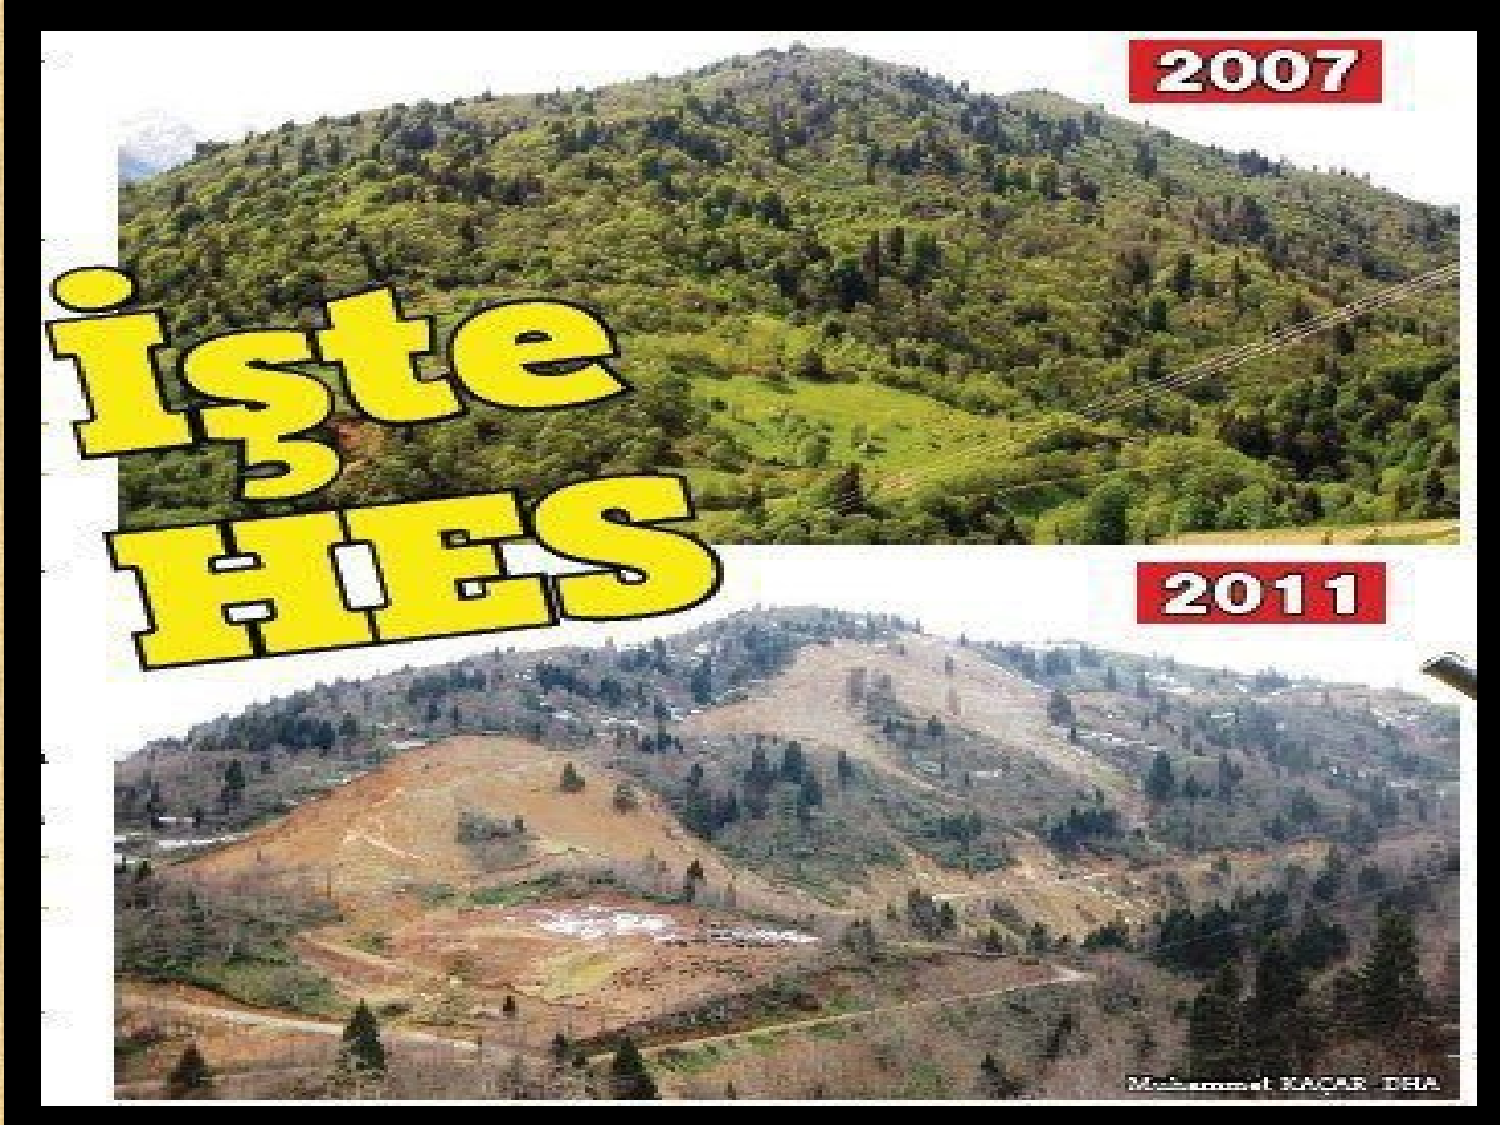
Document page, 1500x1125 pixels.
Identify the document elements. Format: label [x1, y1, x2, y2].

list [40, 30, 1477, 1107]
picture [0, 0, 4, 1125]
